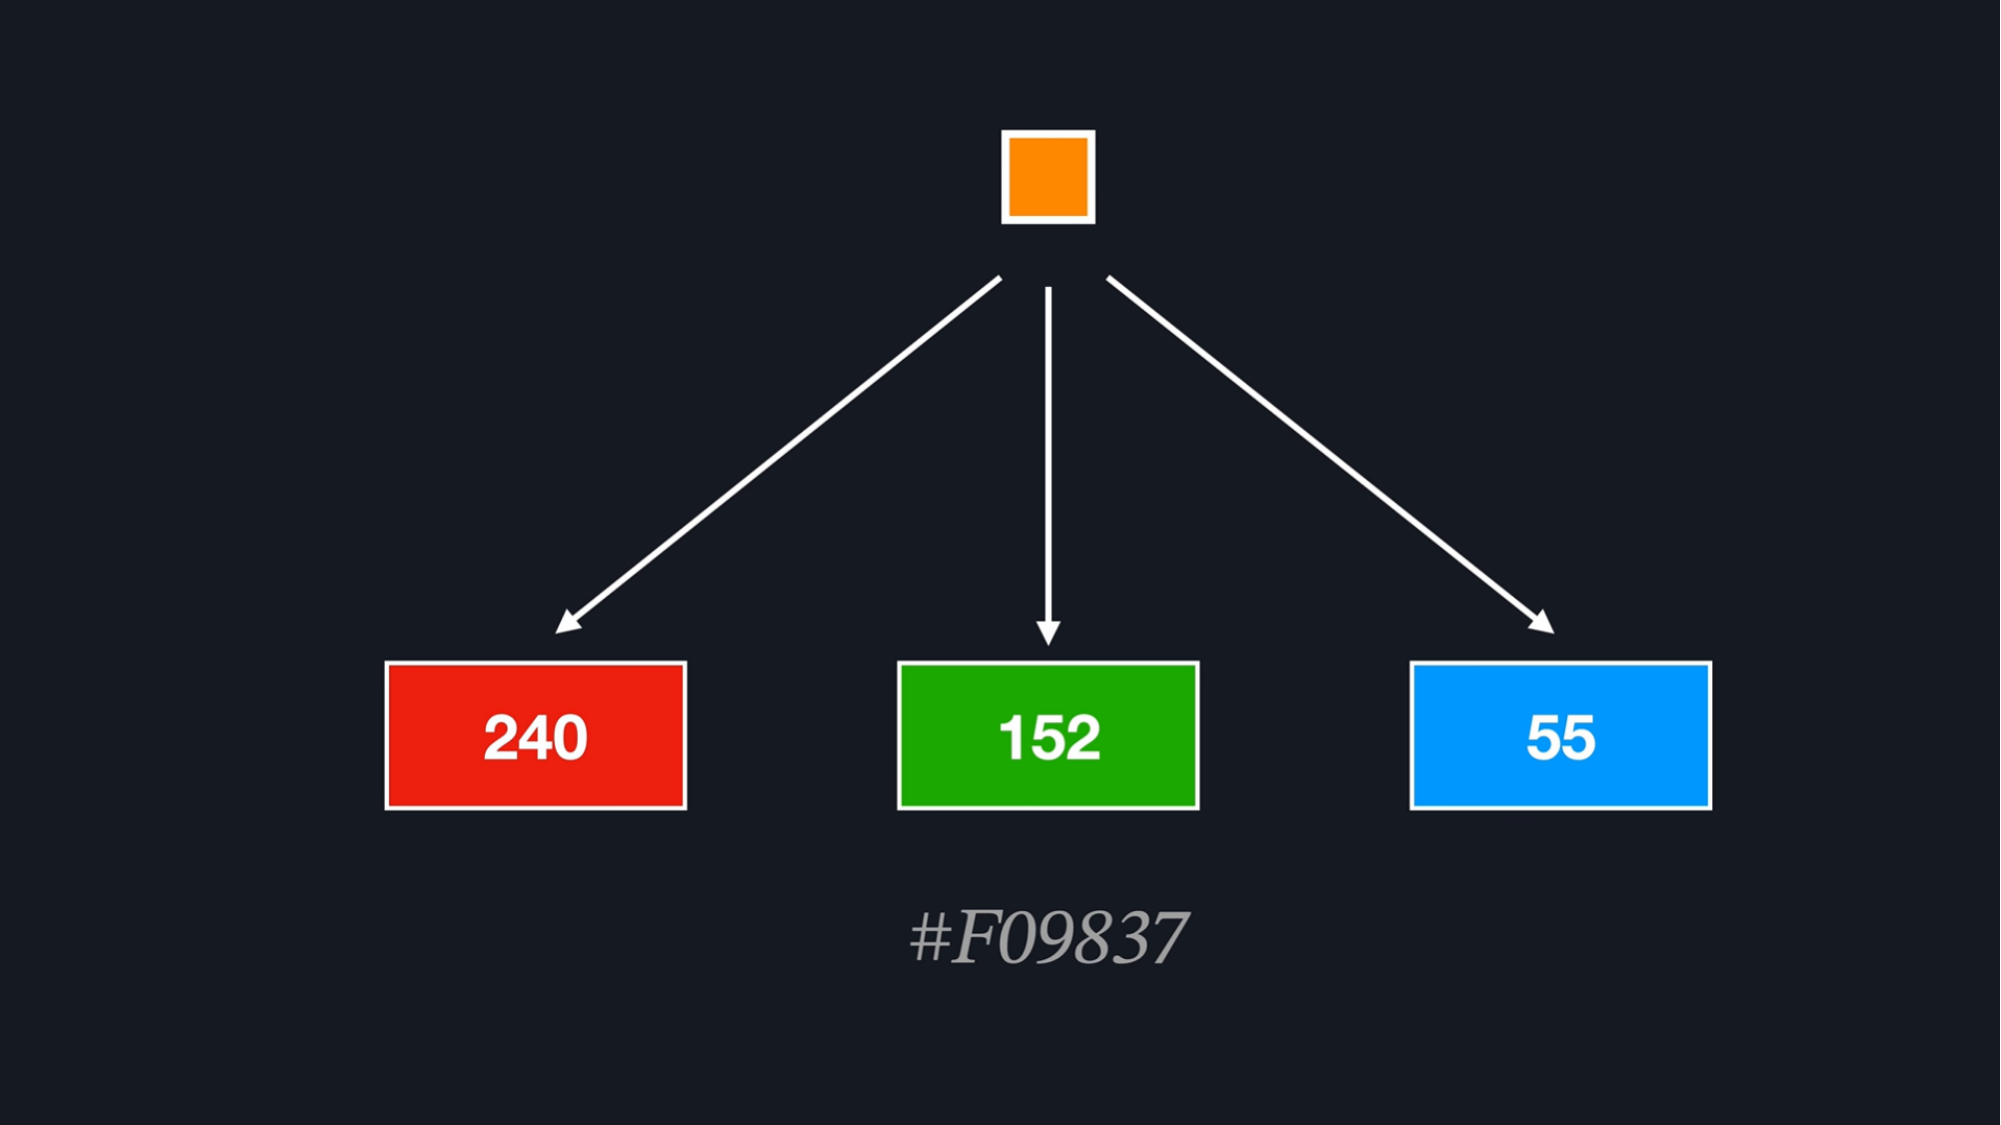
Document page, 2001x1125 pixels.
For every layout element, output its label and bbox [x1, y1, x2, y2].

picture [216, 97, 1784, 1028]
